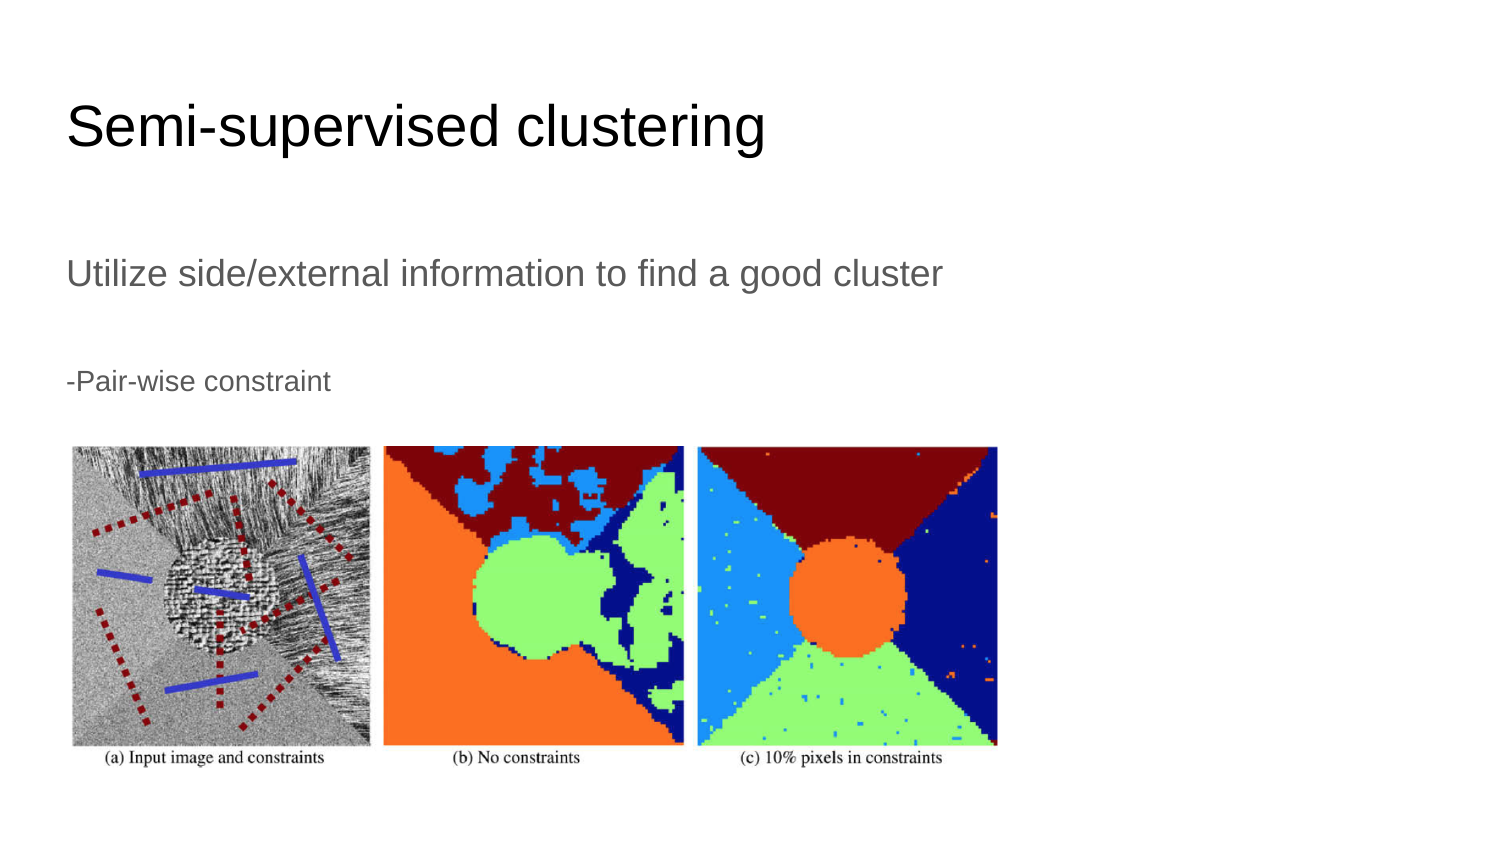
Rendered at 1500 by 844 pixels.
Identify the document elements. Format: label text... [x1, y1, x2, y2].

picture [37, 428, 1036, 777]
list Utilize side/external information to find a good cluster -Pair-wise constraint [51, 189, 1449, 750]
title Semi-supervised clustering [51, 72, 1449, 167]
